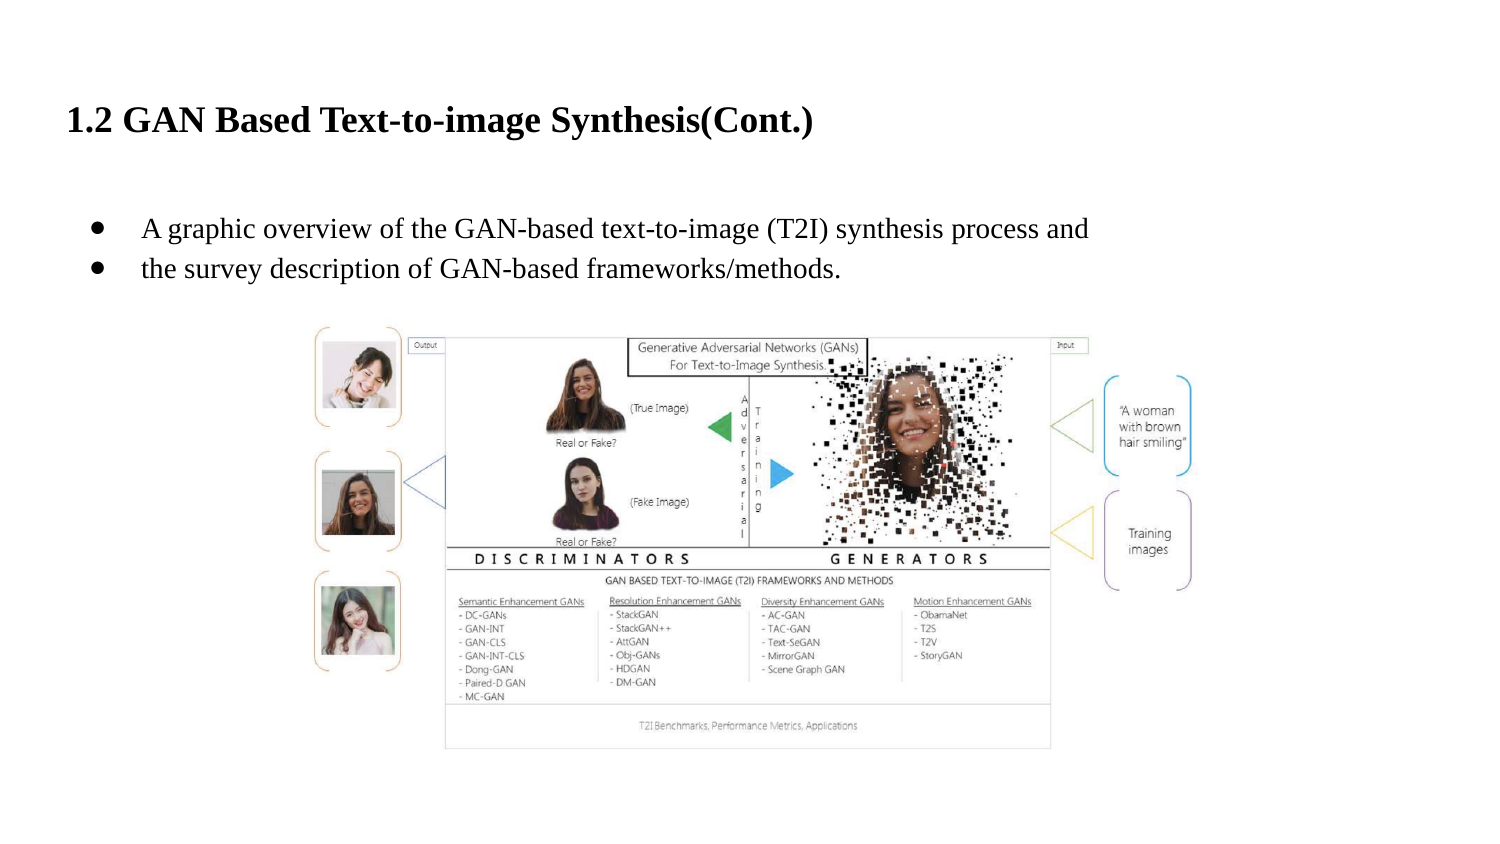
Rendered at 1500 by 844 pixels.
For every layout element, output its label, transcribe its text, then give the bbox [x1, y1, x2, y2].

picture [291, 287, 1209, 764]
list A graphic overview of the GAN-based text-to-image (T2I) synthesis process and the survey description of GAN-based frameworks/methods. [51, 189, 1449, 750]
title 1.2 GAN Based Text-to-image Synthesis(Cont.) [51, 72, 1449, 167]
